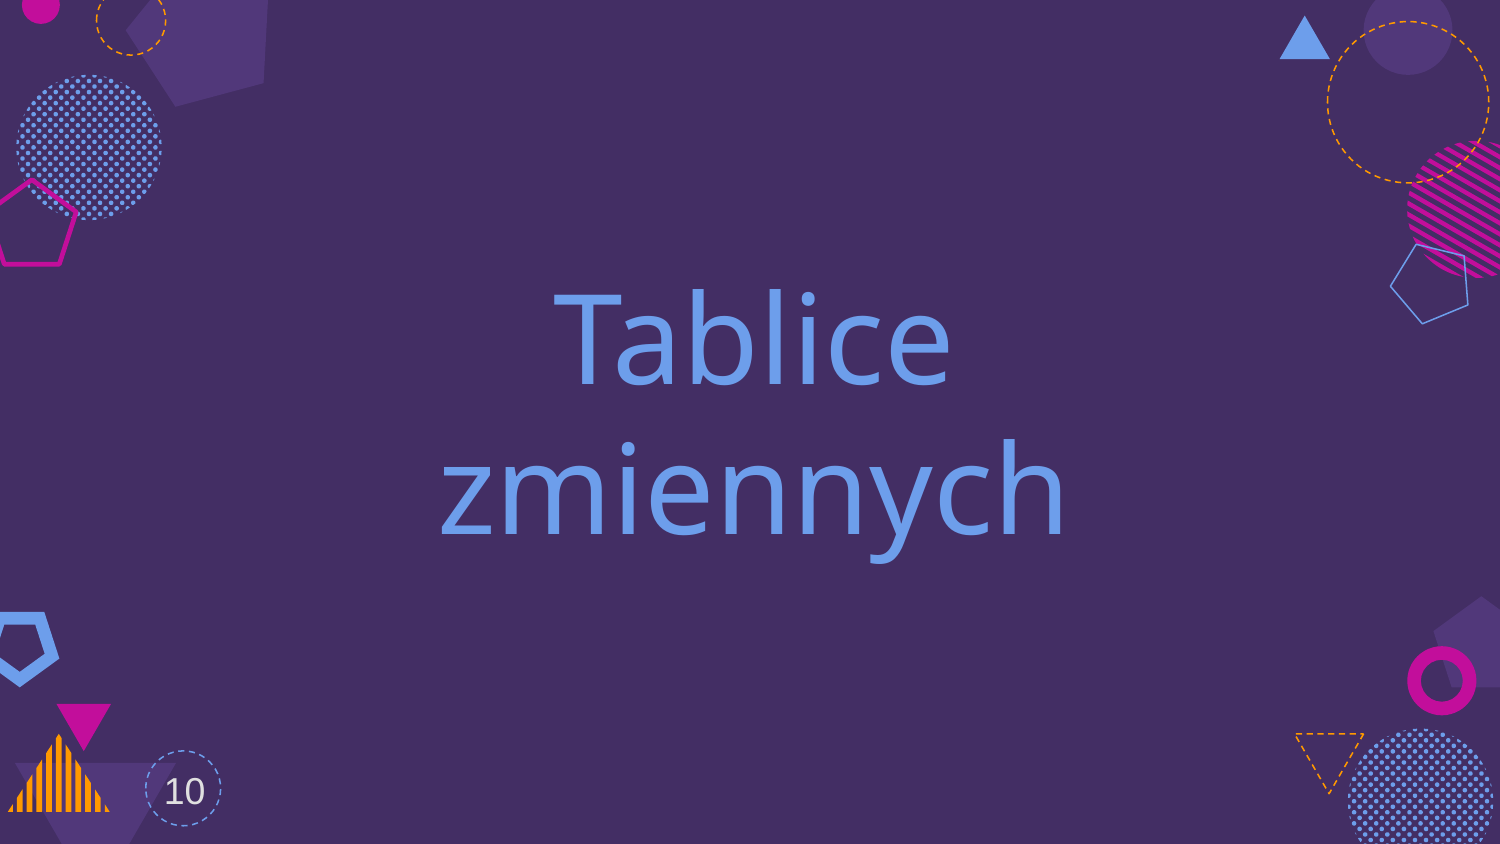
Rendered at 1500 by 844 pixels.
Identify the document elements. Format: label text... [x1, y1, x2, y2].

title Tablice zmiennych [273, 360, 1235, 459]
text_box 10 [148, 759, 221, 820]
